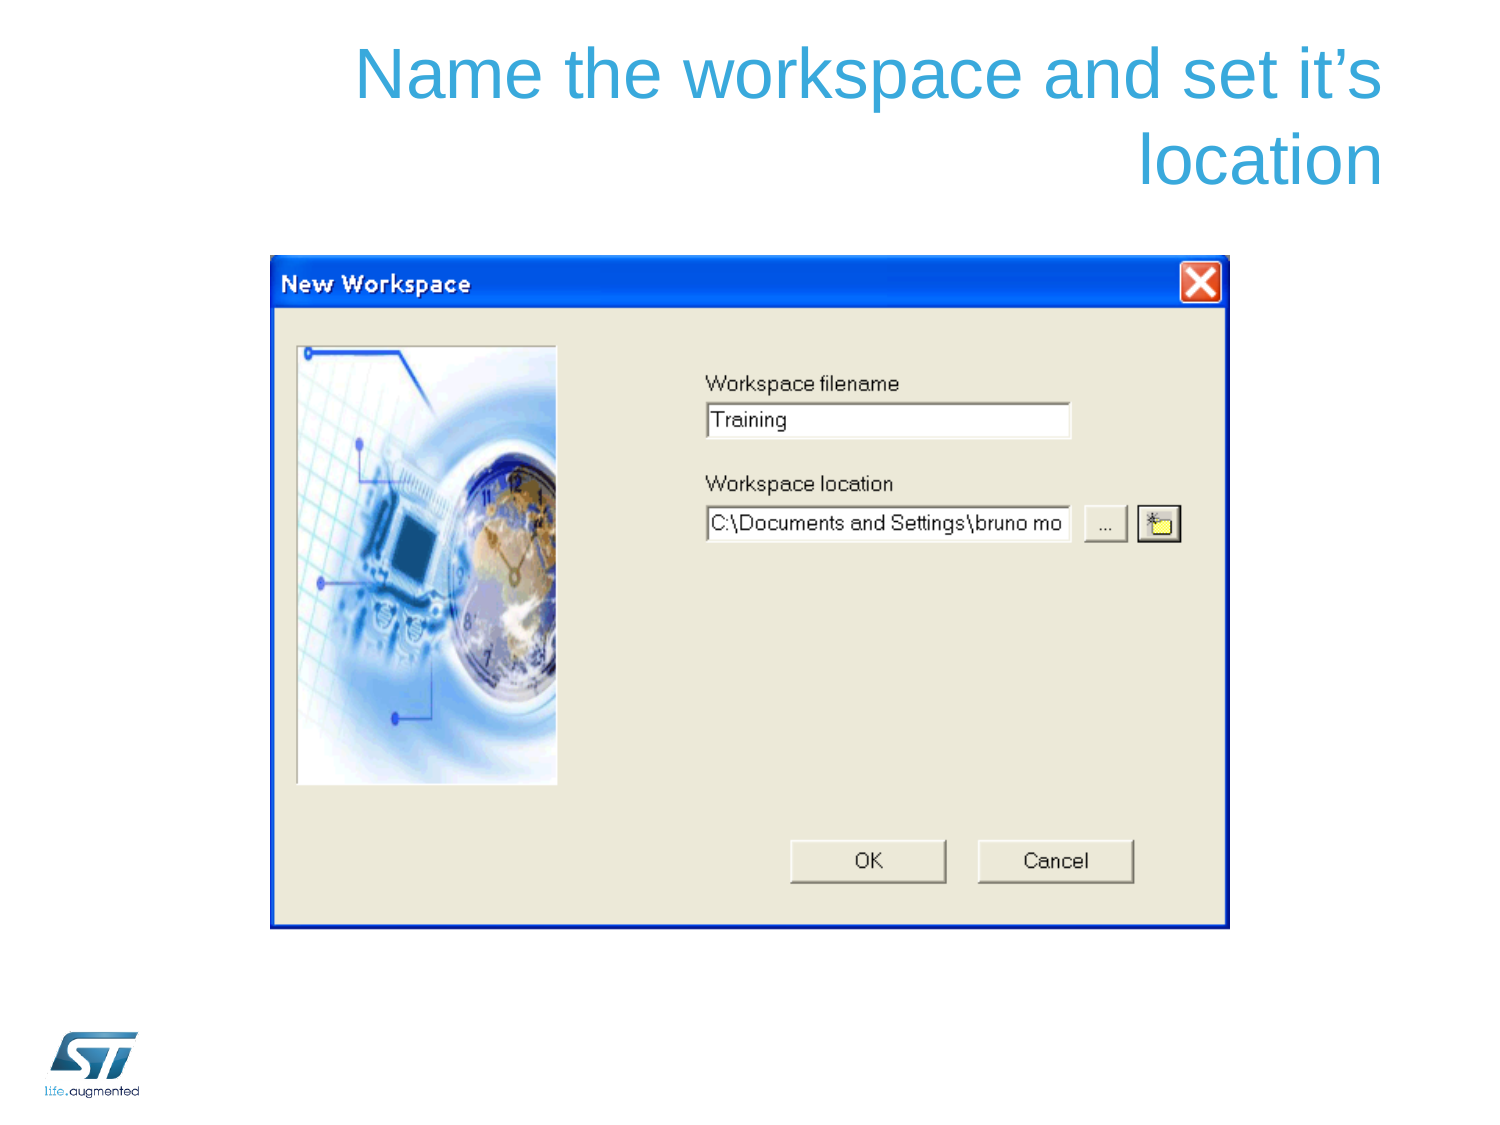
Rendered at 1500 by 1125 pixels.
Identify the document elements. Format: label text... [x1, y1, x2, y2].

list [270, 255, 1230, 932]
picture [37, 1022, 147, 1104]
title Name the workspace and set it’s location [75, 19, 1400, 207]
